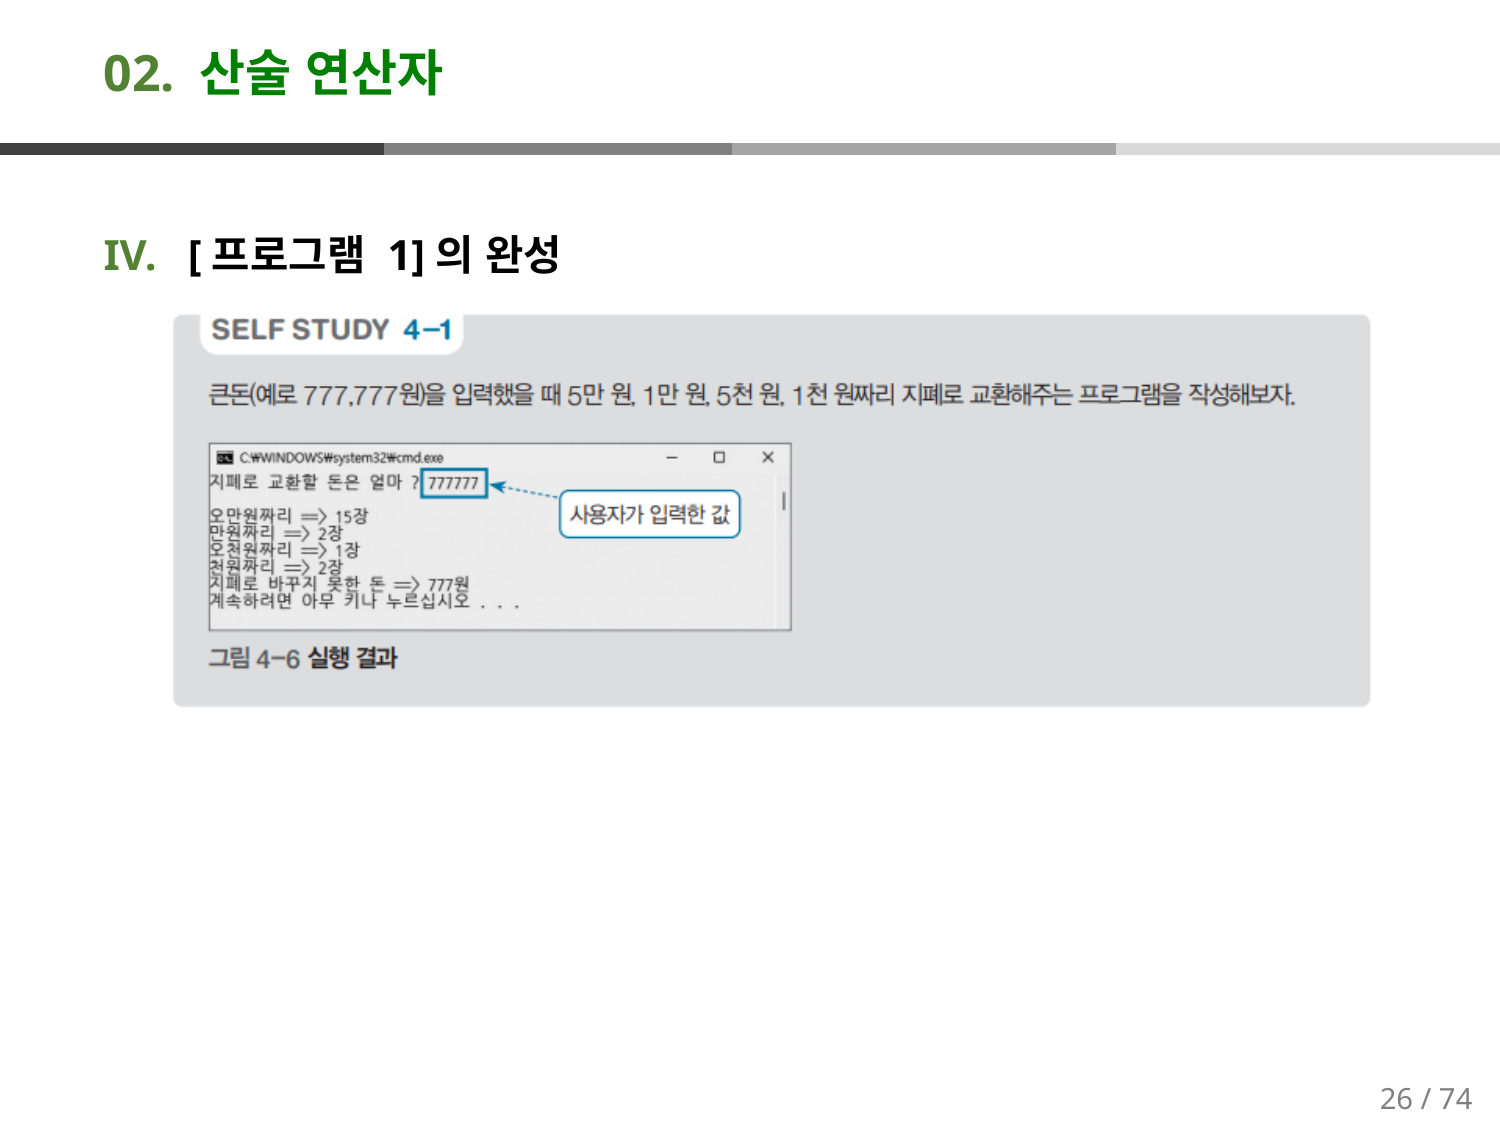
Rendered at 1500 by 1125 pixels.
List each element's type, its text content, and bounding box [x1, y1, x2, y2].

list [프로그램 1]의 완성 [88, 196, 1424, 1125]
picture [159, 302, 1380, 714]
title 02. 산술 연산자 [88, 30, 1400, 121]
